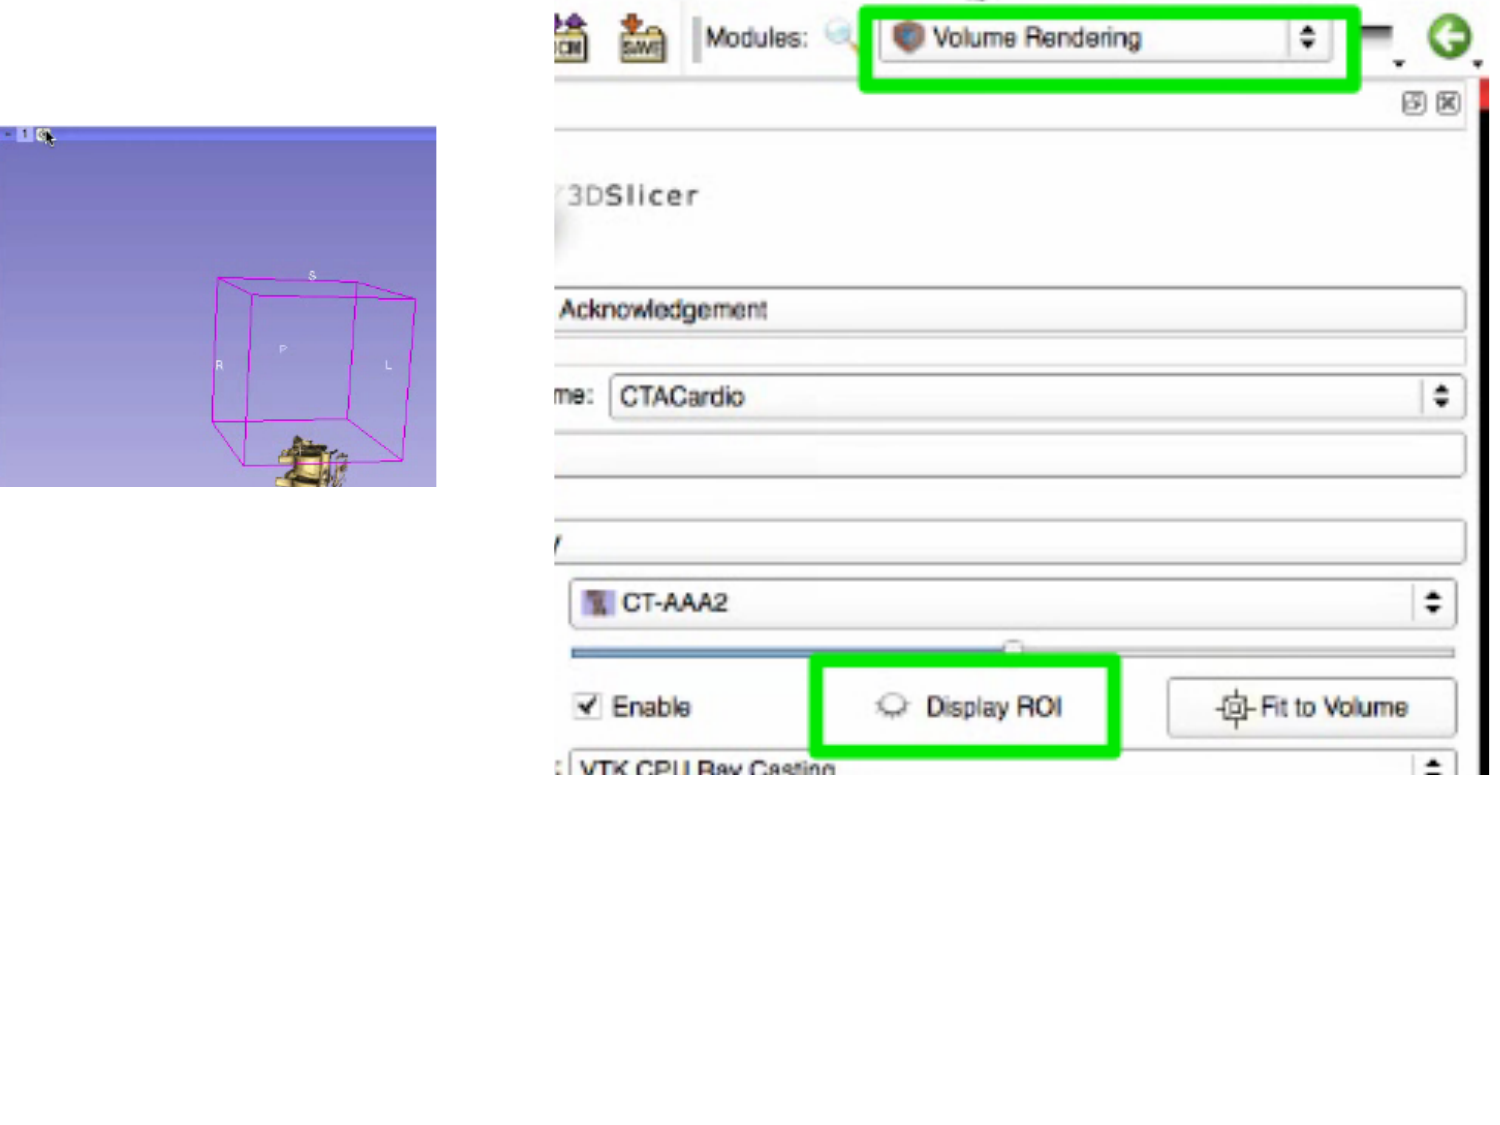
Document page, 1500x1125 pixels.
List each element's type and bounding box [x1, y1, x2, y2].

picture [553, 0, 1490, 775]
picture [0, 124, 437, 488]
